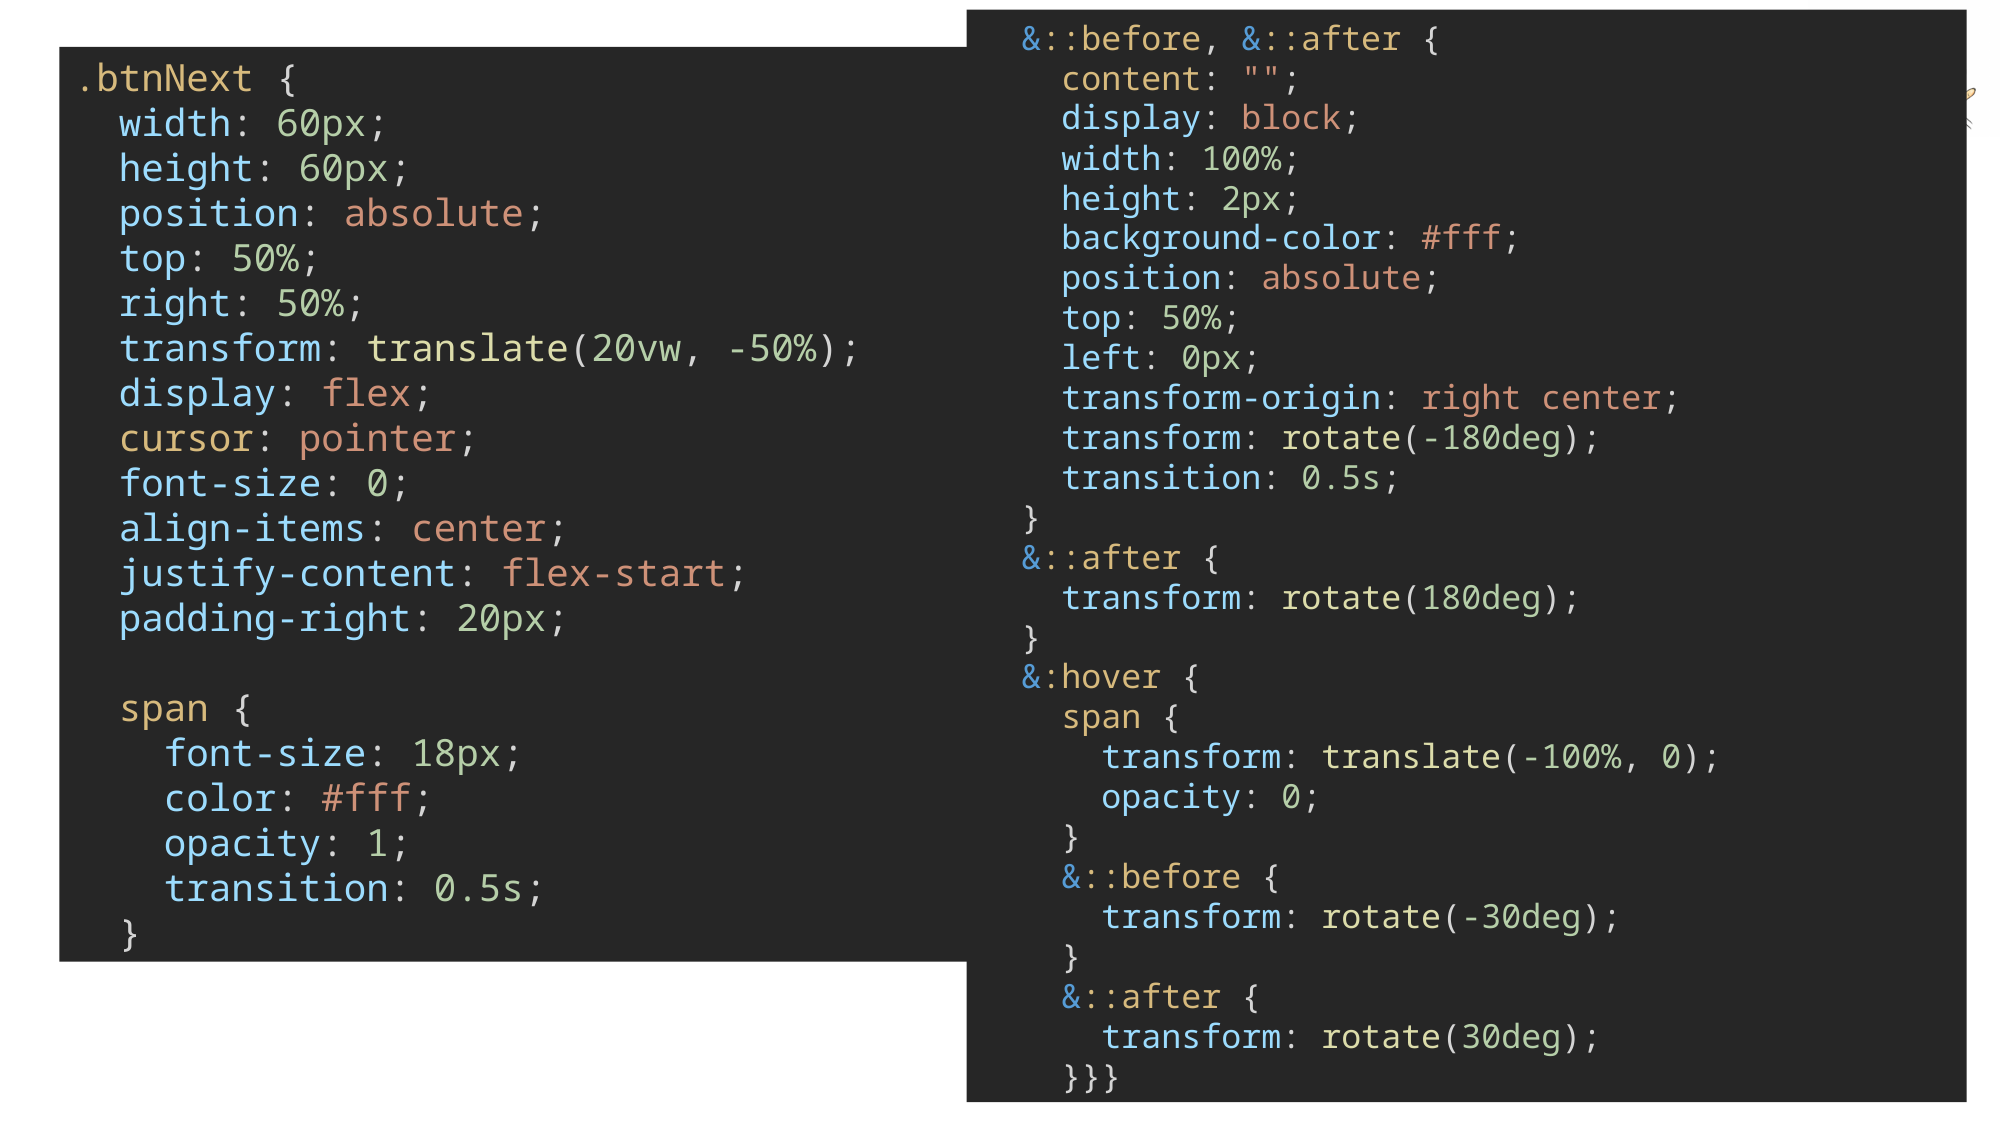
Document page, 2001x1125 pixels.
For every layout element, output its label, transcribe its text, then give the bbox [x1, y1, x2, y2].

text_box .btnNext { width: 60px; height: 60px; position: absolute; top: 50%; right: 50%; transform: translate(20vw, -50%); display: flex; cursor: pointer; font-size: 0; align-items: center; justify-content: flex-start; padding-right: 20px; span { font-size: 18px; color: #fff; opacity: 1; transition: 0.5s; } [59, 46, 966, 962]
text_box &::before, &::after { content: ""; display: block; width: 100%; height: 2px; background-color: #fff; position: absolute; top: 50%; left: 0px; transform-origin: right center; transform: rotate(-180deg); transition: 0.5s; } &::after { transform: rotate(180deg); } &:hover { span { transform: translate(-100%, 0); opacity: 0; } &::before { transform: rotate(-30deg); } &::after { transform: rotate(30deg); }}} [966, 9, 1967, 1103]
picture [1808, 0, 2000, 137]
